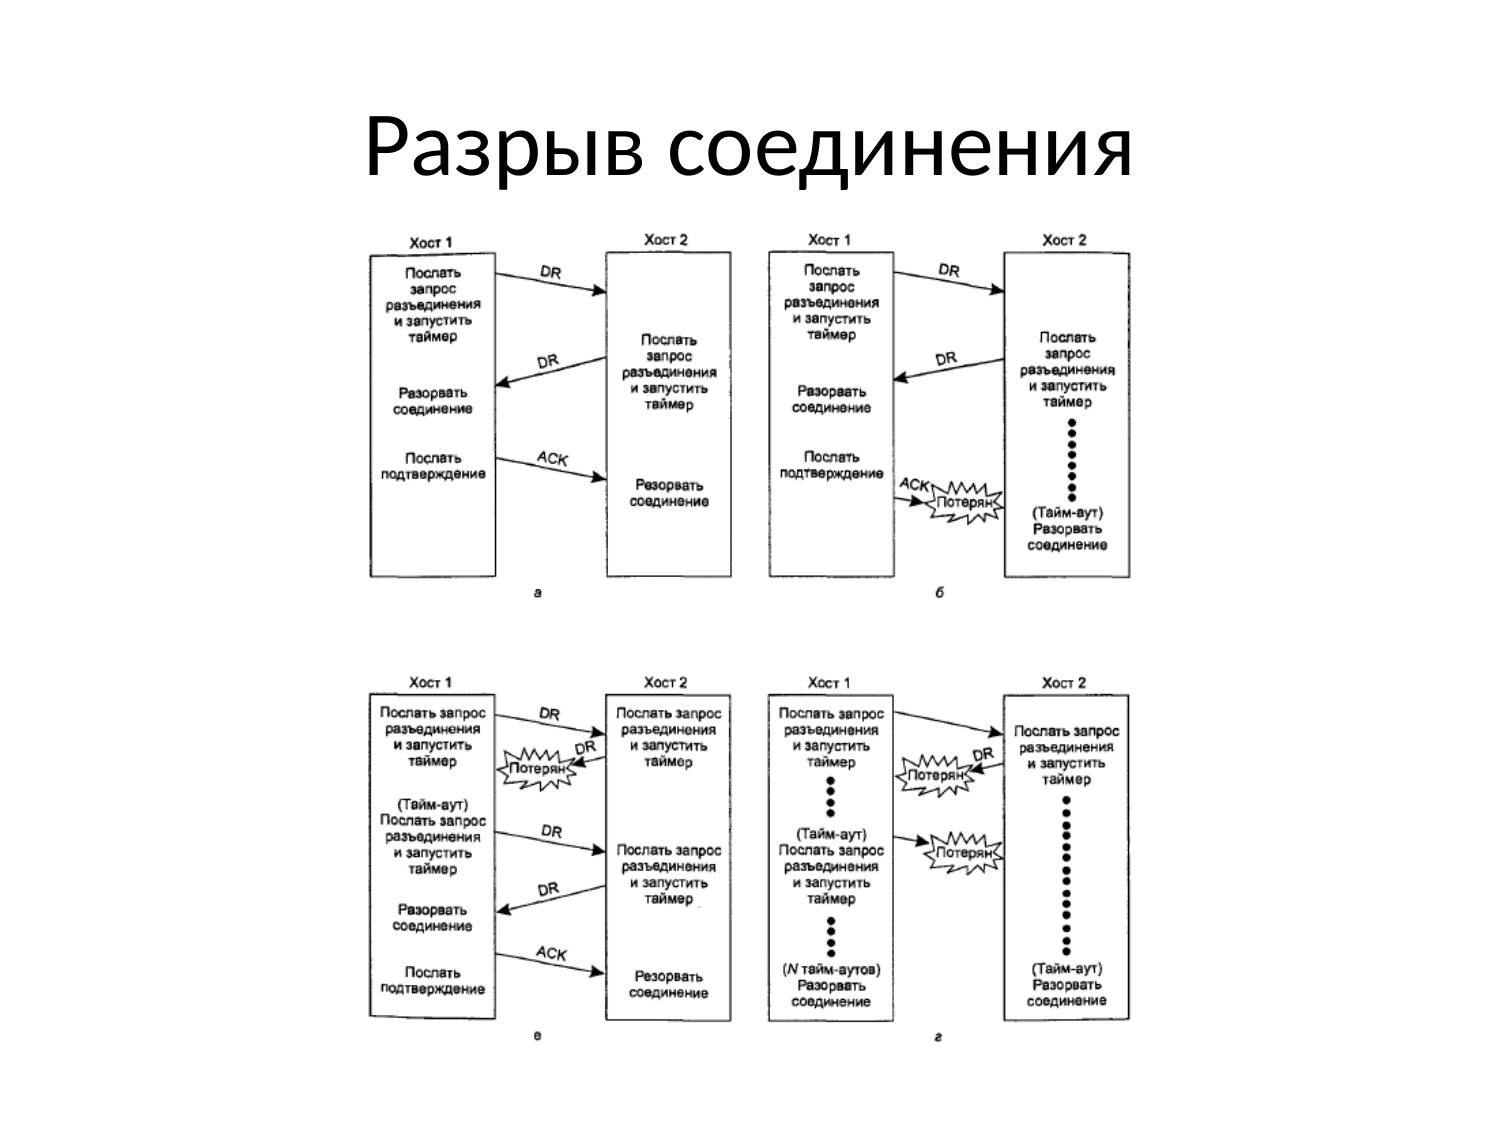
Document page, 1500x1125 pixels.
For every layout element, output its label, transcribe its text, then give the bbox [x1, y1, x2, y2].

title Разрыв соединения [75, 45, 1425, 233]
picture [363, 219, 1143, 1049]
